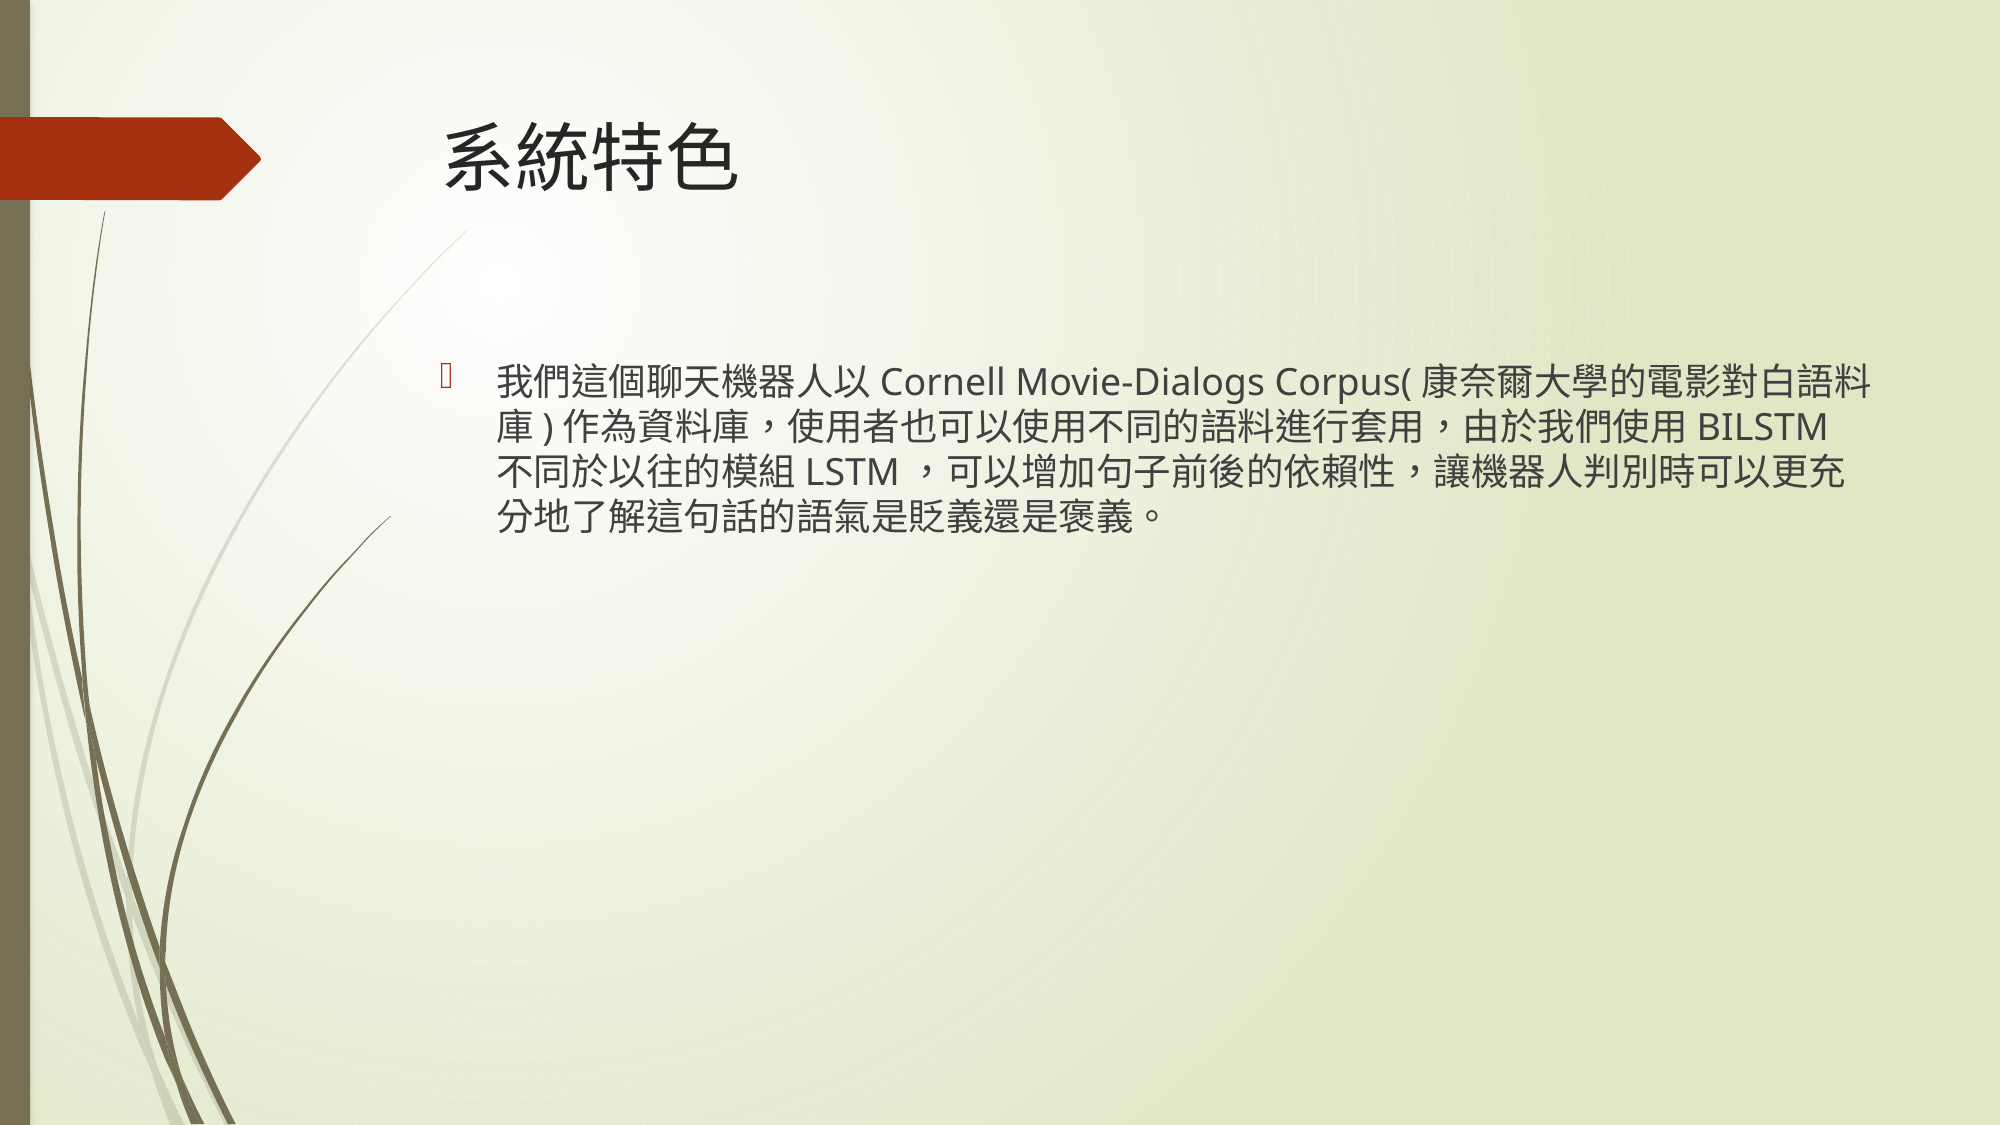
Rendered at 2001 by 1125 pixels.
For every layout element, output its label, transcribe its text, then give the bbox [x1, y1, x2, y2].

list 我們這個聊天機器人以Cornell Movie-Dialogs Corpus(康奈爾大學的電影對白語料庫)作為資料庫，使用者也可以使用不同的語料進行套用，由於我們使用BILSTM不同於以往的模組LSTM，可以增加句子前後的依賴性，讓機器人判別時可以更充分地了解這句話的語氣是貶義還是褒義。 [424, 350, 1888, 970]
title 系統特色 [425, 102, 1888, 313]
